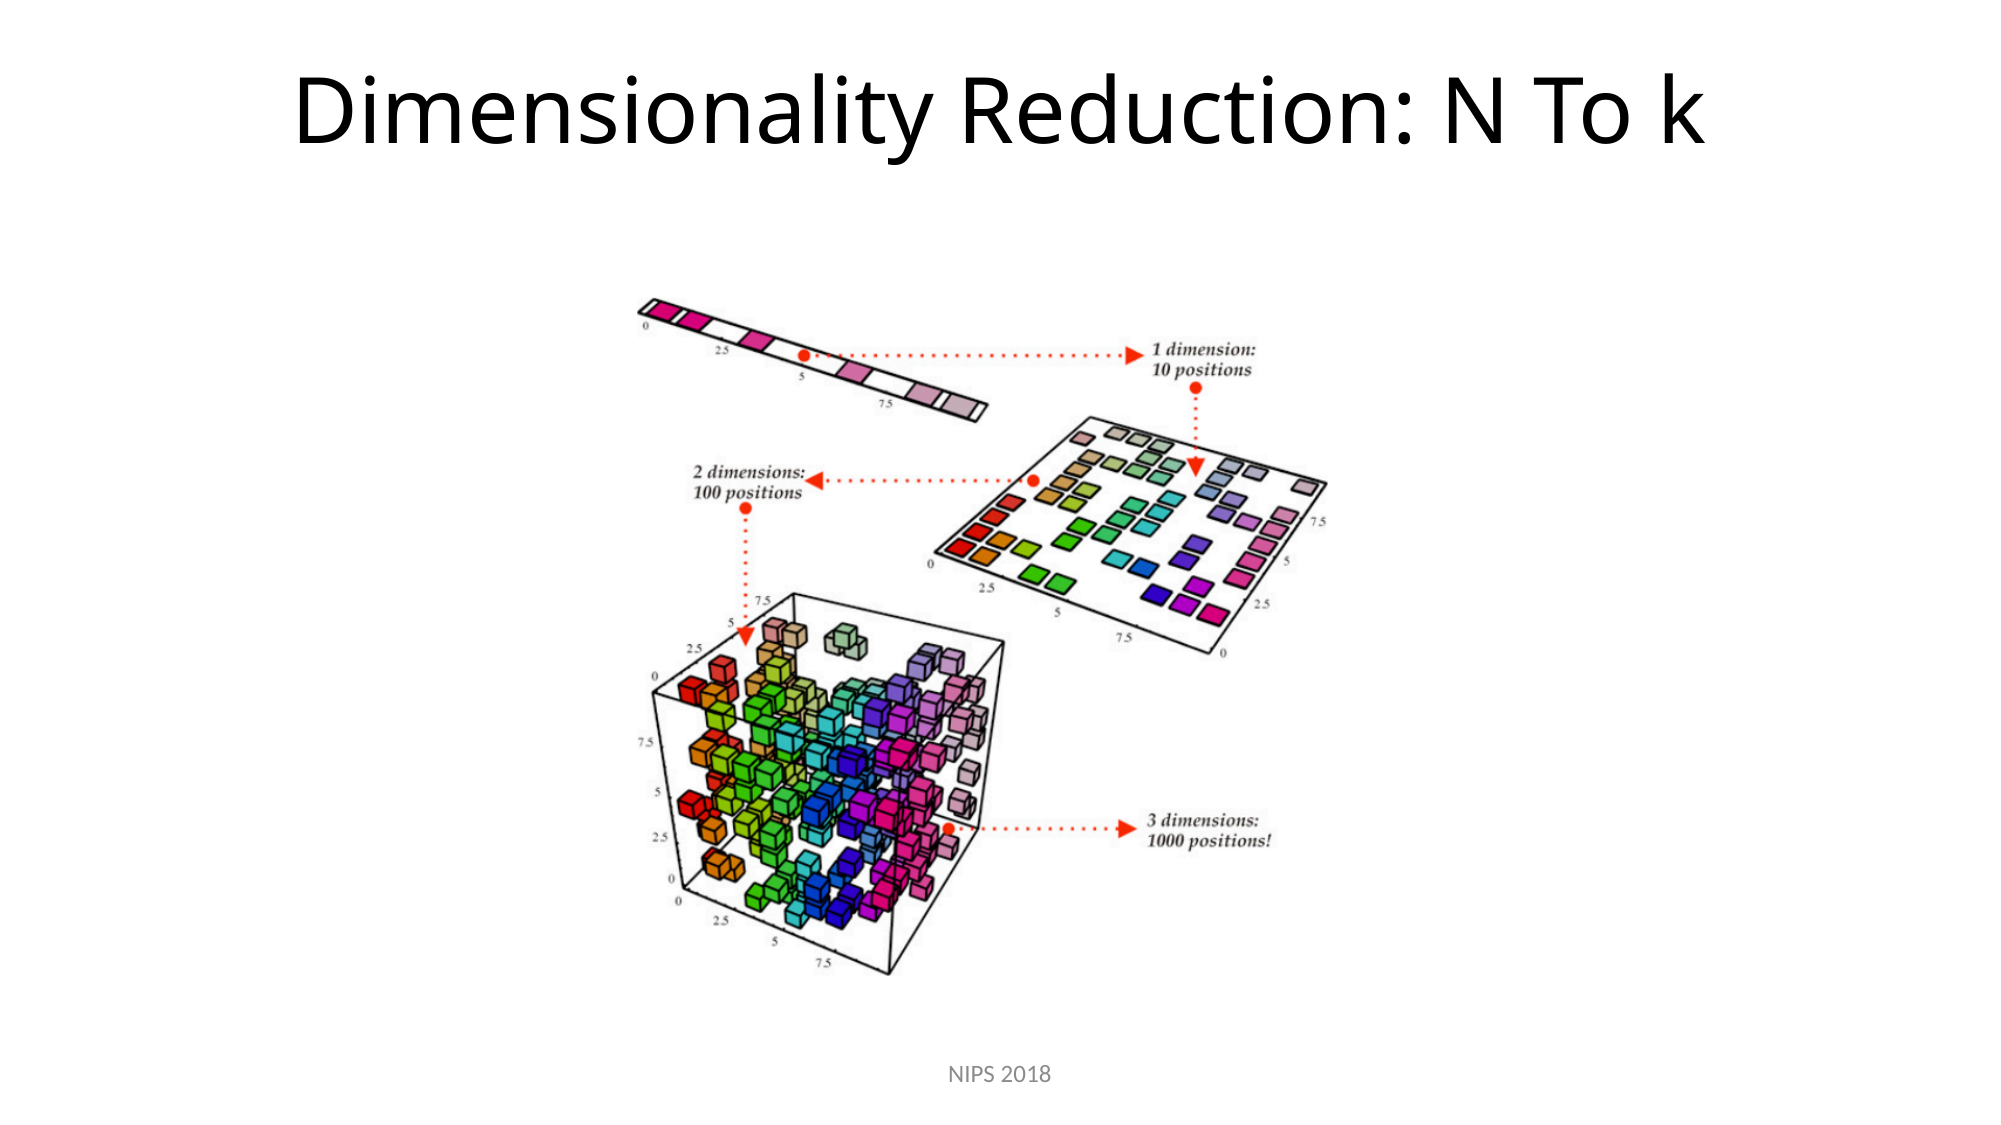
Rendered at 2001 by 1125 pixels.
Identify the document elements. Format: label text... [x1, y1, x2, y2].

footer NIPS 2018 [662, 1042, 1338, 1103]
title Dimensionality Reduction: N To k [137, 59, 1863, 278]
picture [610, 277, 1338, 1009]
